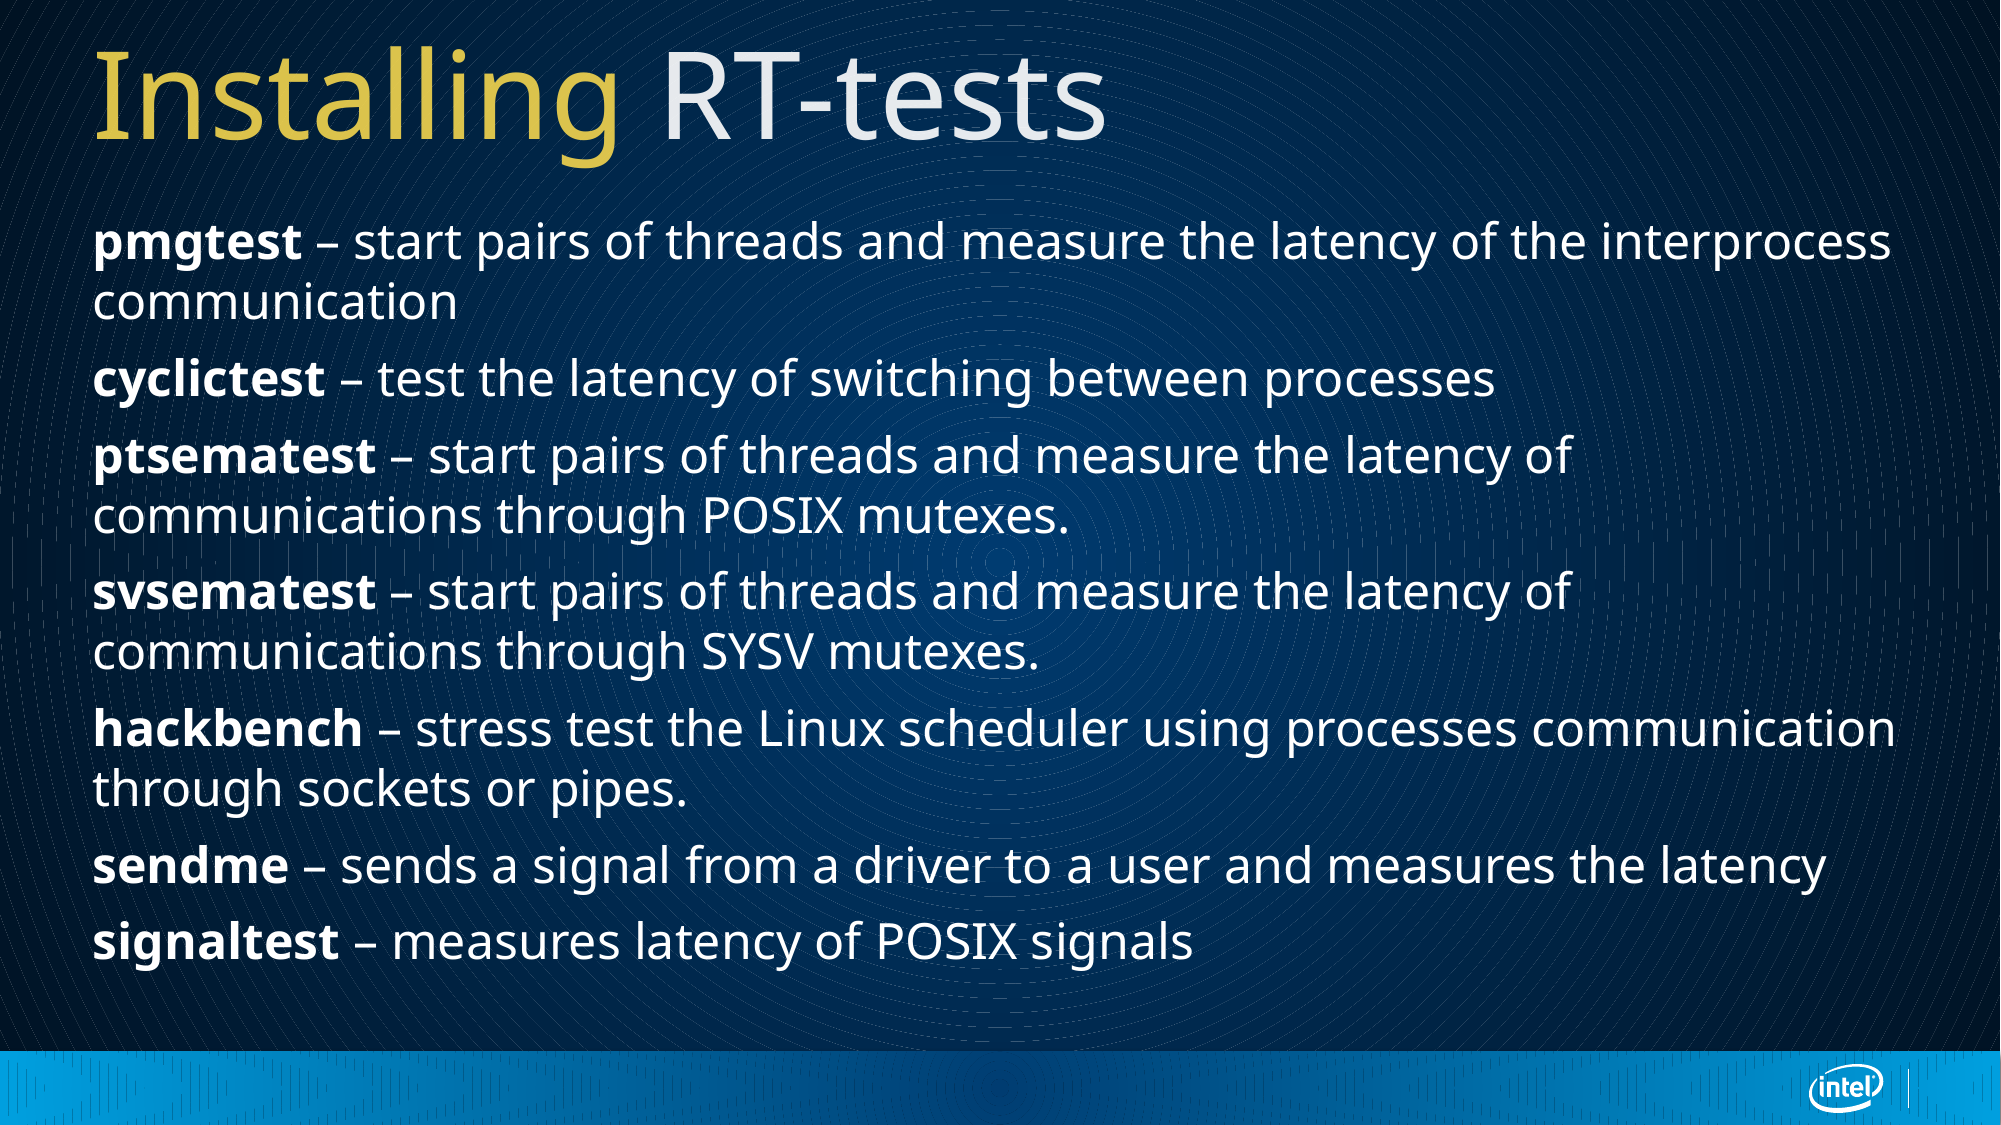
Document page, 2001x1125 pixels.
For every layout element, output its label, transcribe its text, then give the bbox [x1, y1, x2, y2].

list pmgtest – start pairs of threads and measure the latency of the interprocess communication cyclictest – test the latency of switching between processes ptsematest – start pairs of threads and measure the latency of communications through POSIX mutexes. svsematest – start pairs of threads and measure the latency of communications through SYSV mutexes. hackbench – stress test the Linux scheduler using processes communication through sockets or pipes. sendme – sends a signal from a driver to a user and measures the latency signaltest – measures latency of POSIX signals [77, 202, 1923, 580]
title Installing RT-tests [77, 49, 1923, 169]
